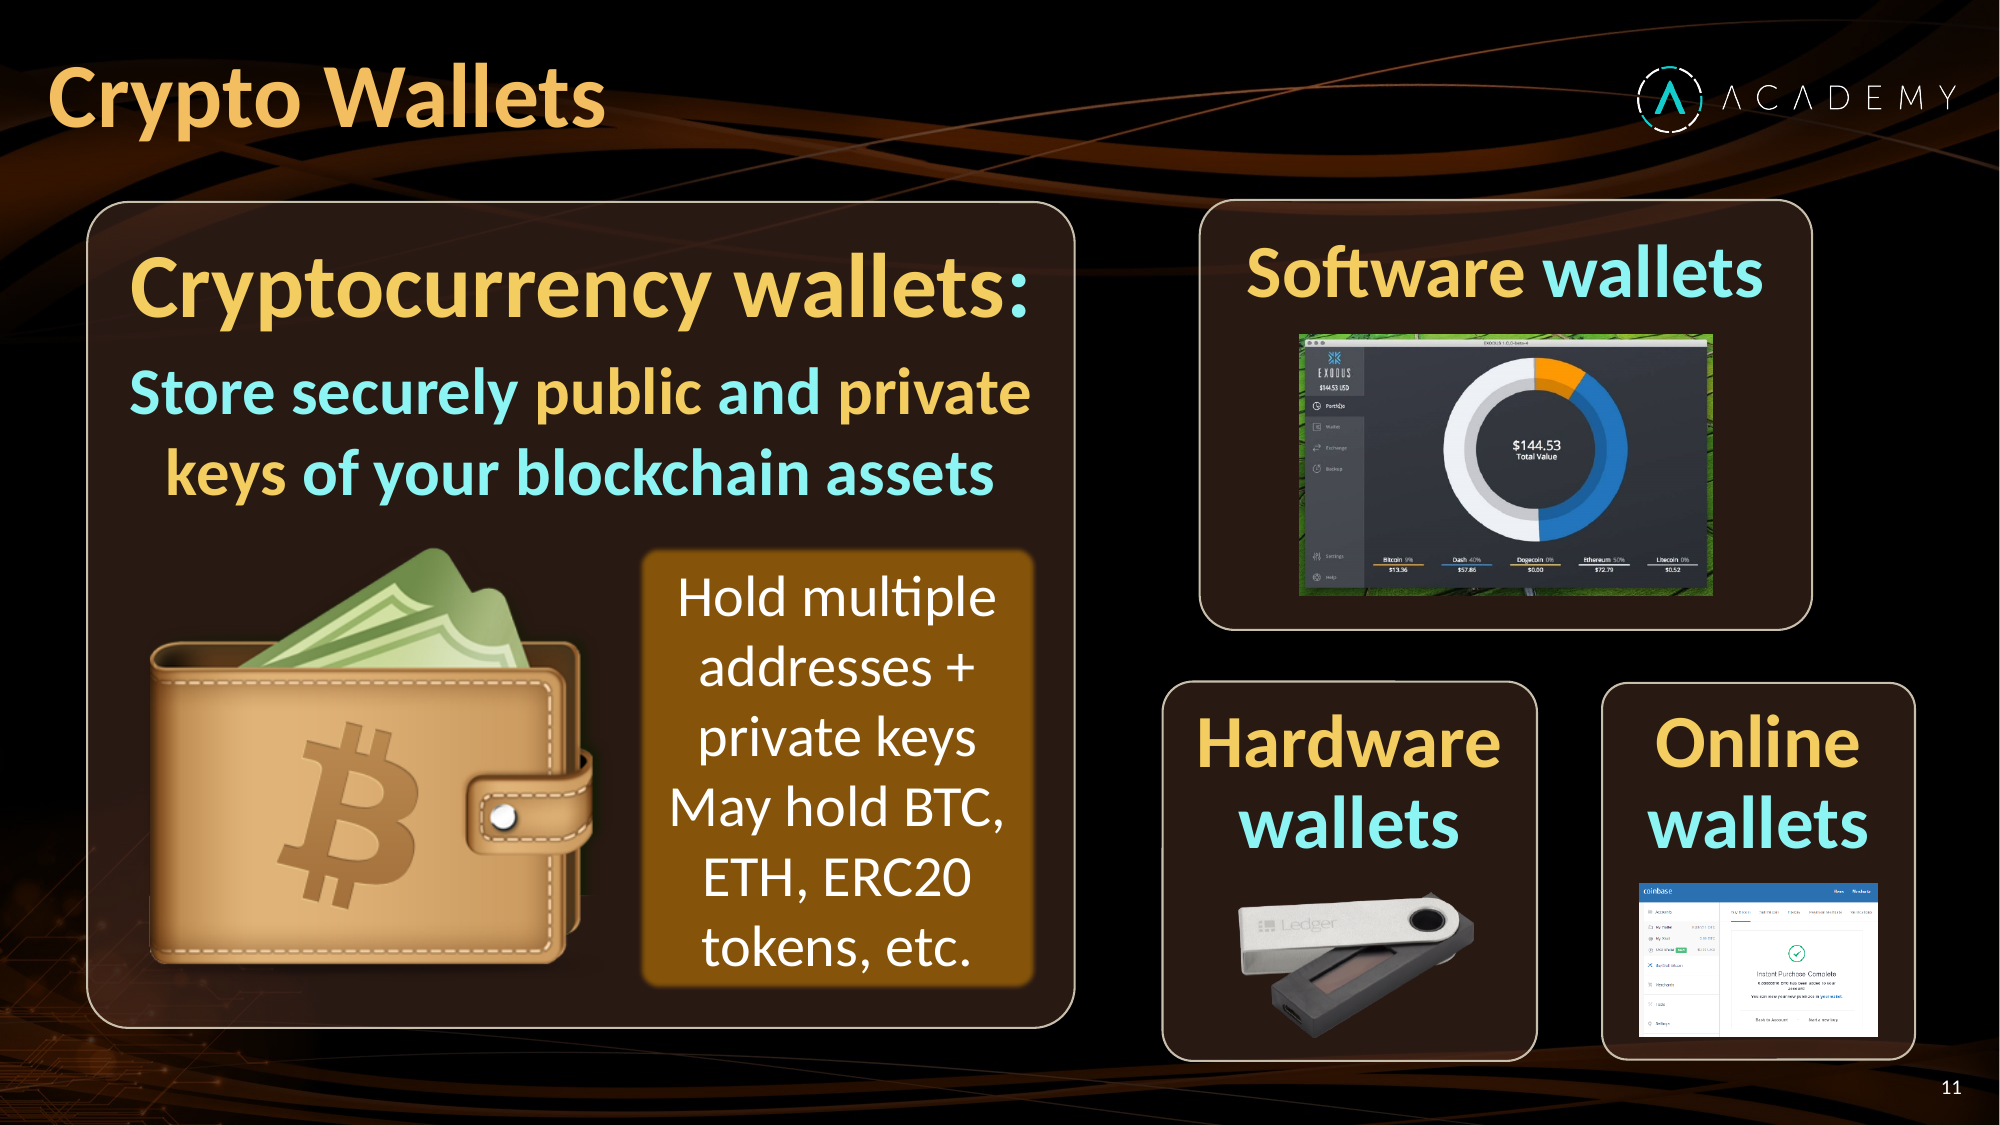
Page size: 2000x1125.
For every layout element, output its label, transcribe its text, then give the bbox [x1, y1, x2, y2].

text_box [1162, 679, 1537, 1063]
title Crypto Wallets [30, 6, 1602, 189]
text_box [1199, 198, 1813, 632]
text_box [1602, 679, 1916, 1063]
picture [0, 0, 2000, 1125]
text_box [87, 198, 1075, 1032]
slide_number 11 [1897, 1070, 1968, 1103]
